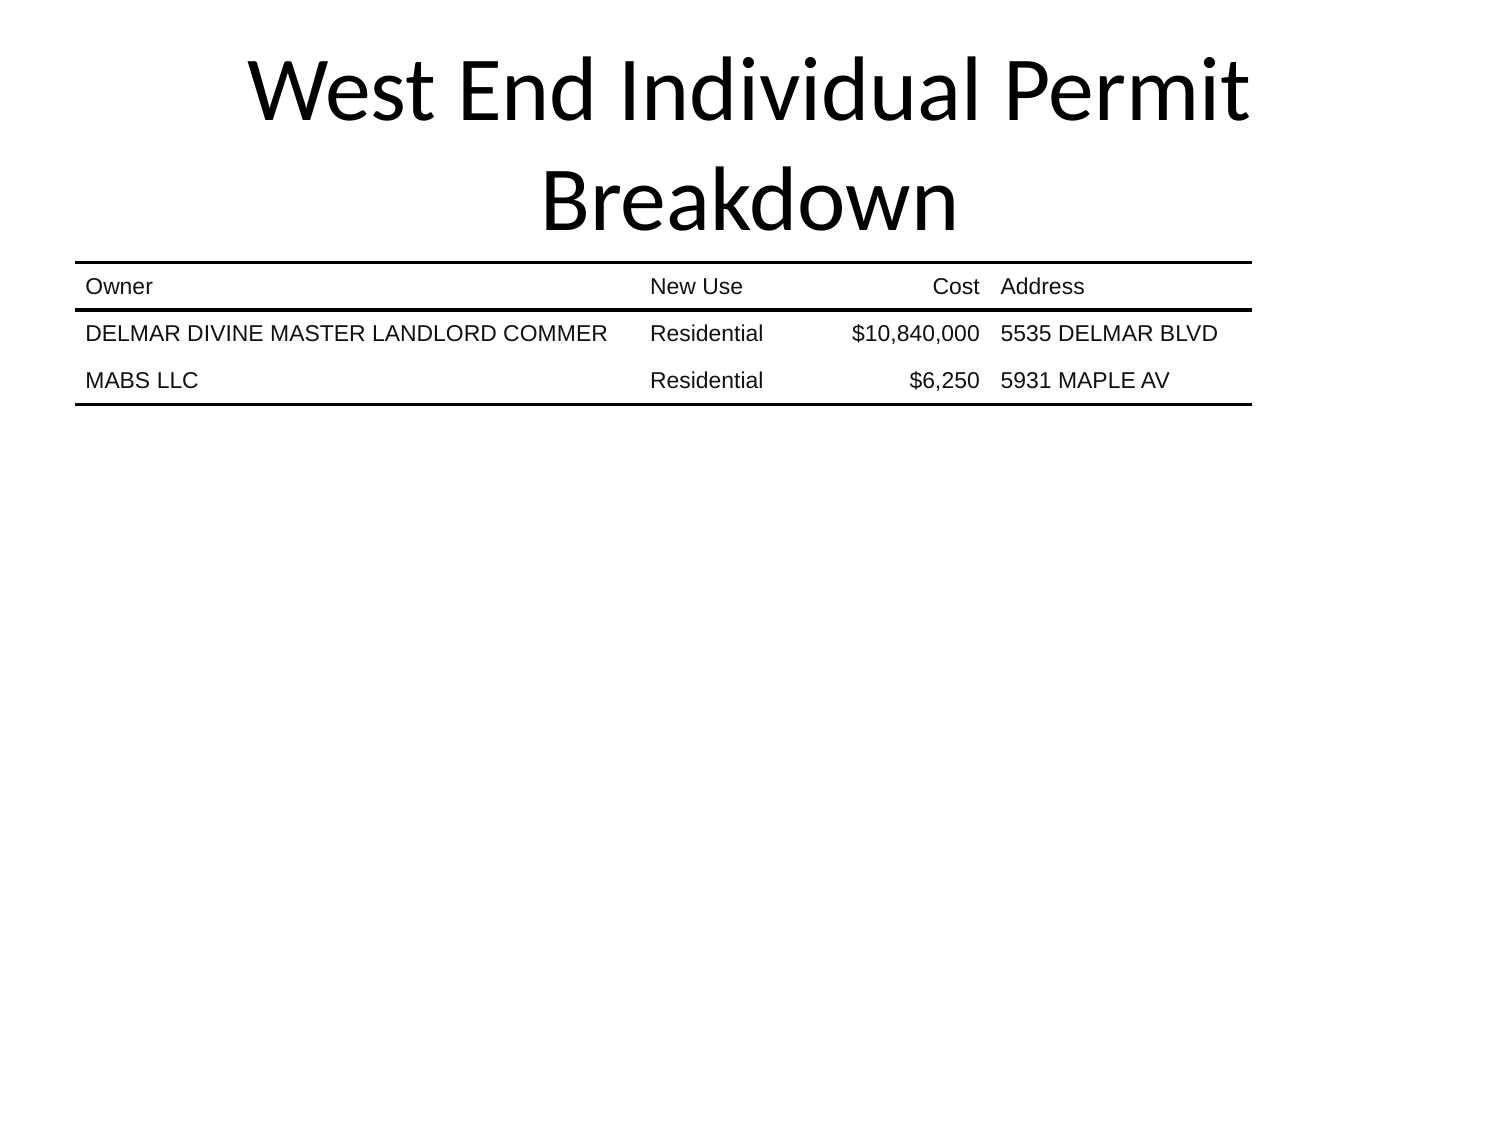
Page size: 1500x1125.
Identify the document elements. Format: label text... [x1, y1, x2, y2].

table_cell $10,840,000 [796, 312, 990, 357]
table_header Owner [75, 264, 640, 308]
table_cell Residential [640, 312, 796, 357]
table_header Cost [796, 264, 990, 308]
table_cell 5931 MAPLE AV [990, 357, 1252, 403]
table_cell Residential [640, 357, 796, 403]
title West End Individual Permit Breakdown [75, 45, 1425, 233]
table_cell DELMAR DIVINE MASTER LANDLORD COMMER [75, 312, 640, 357]
table_cell $6,250 [796, 357, 990, 403]
table_cell 5535 DELMAR BLVD [990, 312, 1252, 357]
table_header New Use [640, 264, 796, 308]
table_cell MABS LLC [75, 357, 640, 403]
table_header Address [990, 264, 1252, 308]
